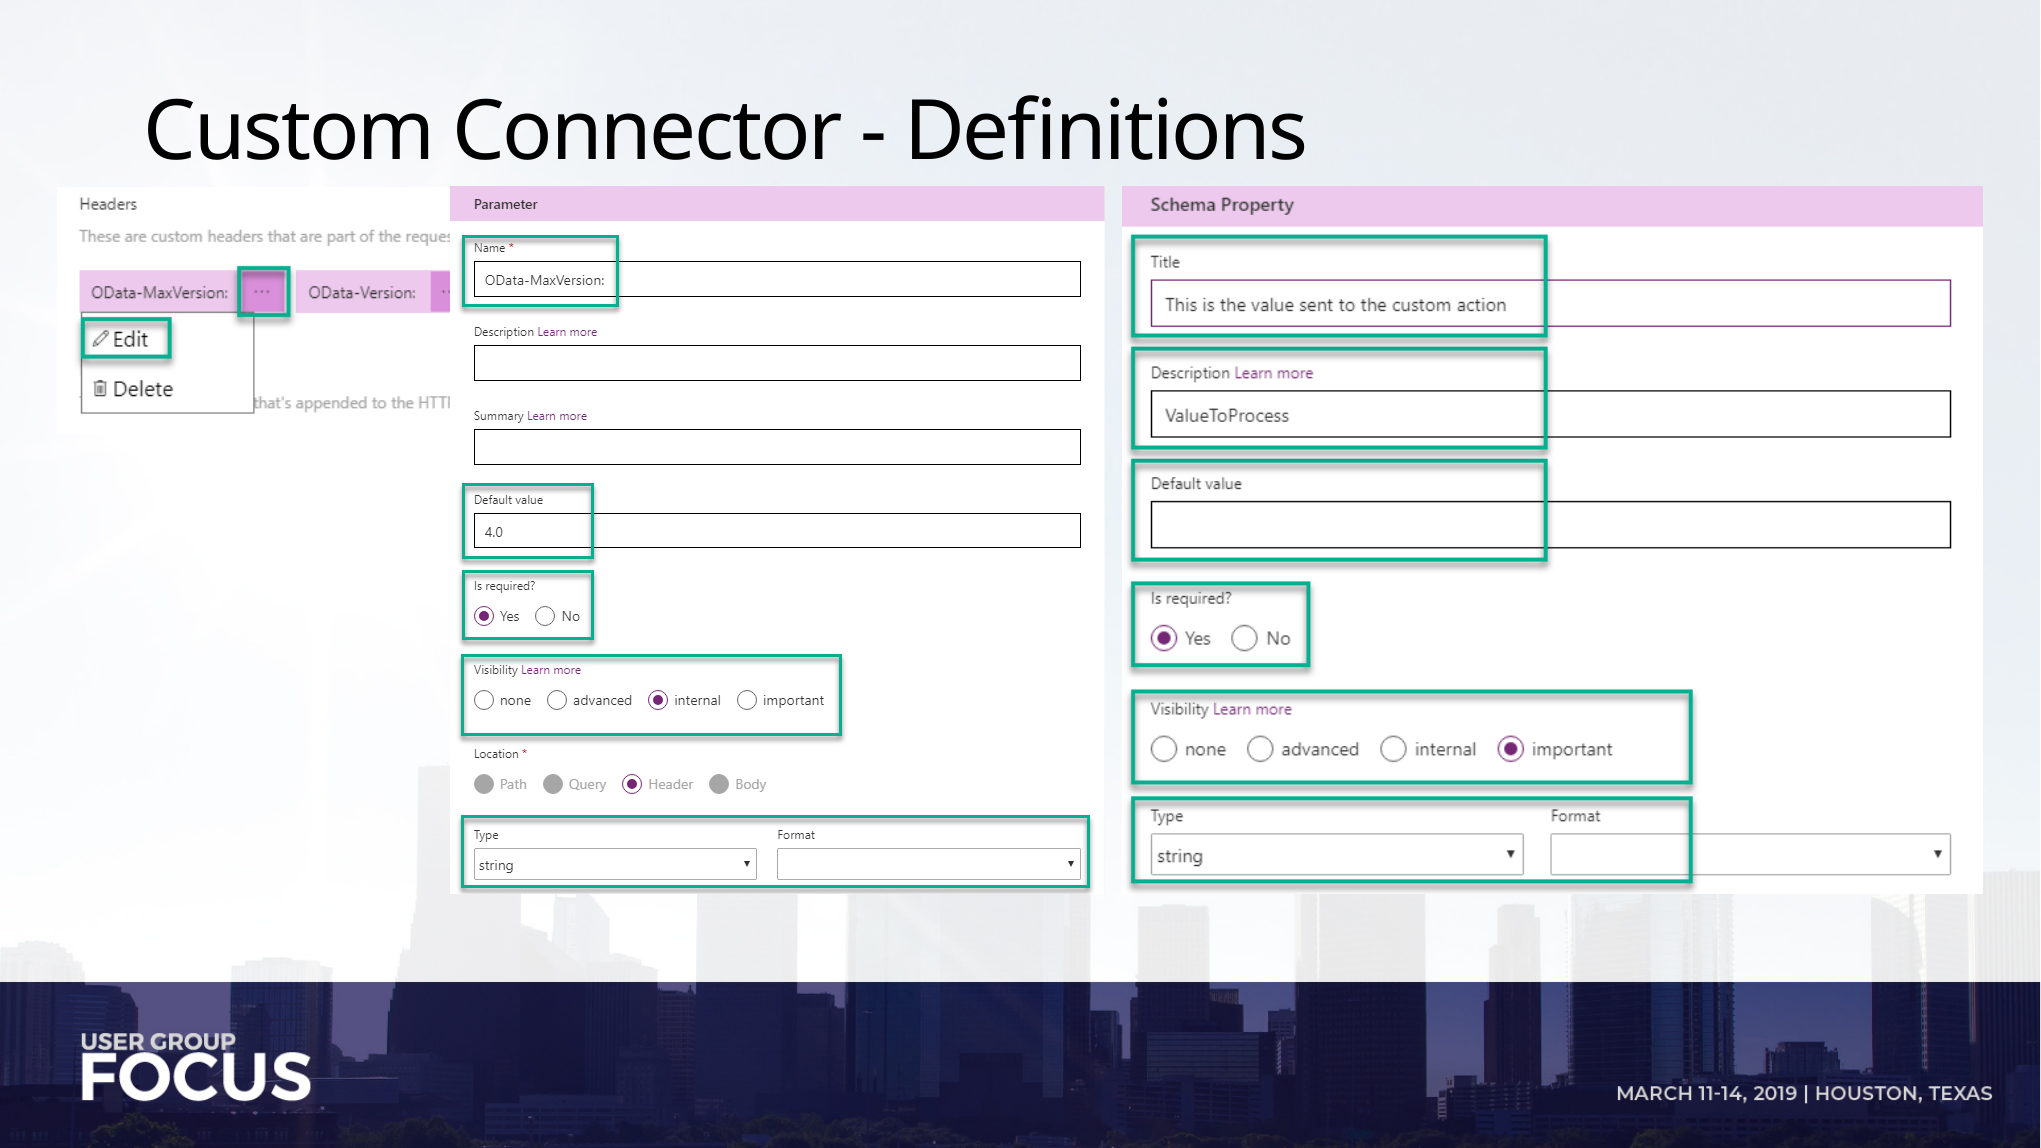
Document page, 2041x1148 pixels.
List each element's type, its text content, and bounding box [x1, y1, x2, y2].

title Custom Connector - Definitions [120, 73, 1921, 187]
picture [0, 0, 2041, 1148]
